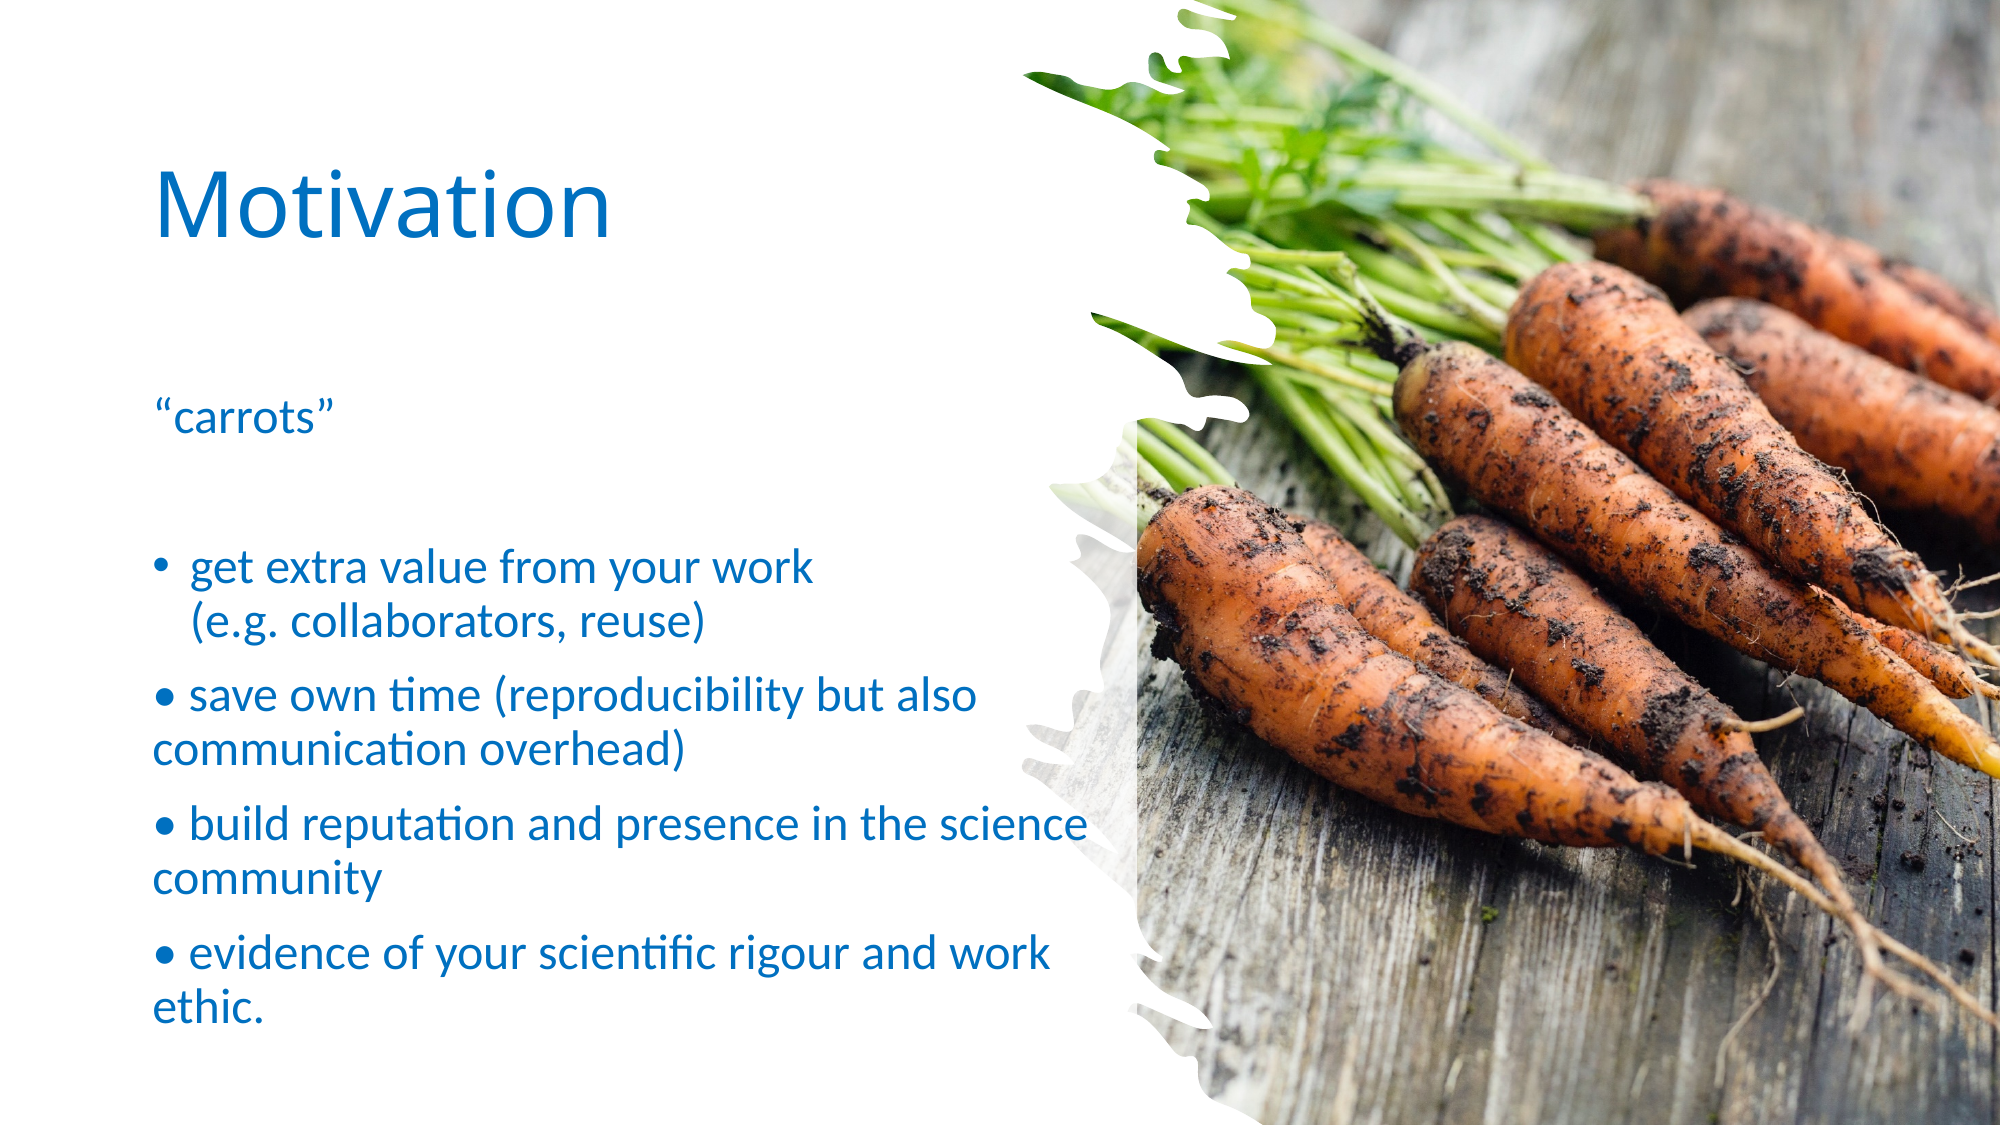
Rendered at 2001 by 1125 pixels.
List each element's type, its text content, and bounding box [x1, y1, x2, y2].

title Motivation [137, 59, 999, 357]
picture [1021, 0, 2000, 1125]
list “carrots” get extra value from your work (e.g. collaborators, reuse) • save own time (reproducibility but also communication overhead) • build reputation and presence in the science community • evidence of your scientific rigour and work ethic. [137, 382, 1021, 1059]
